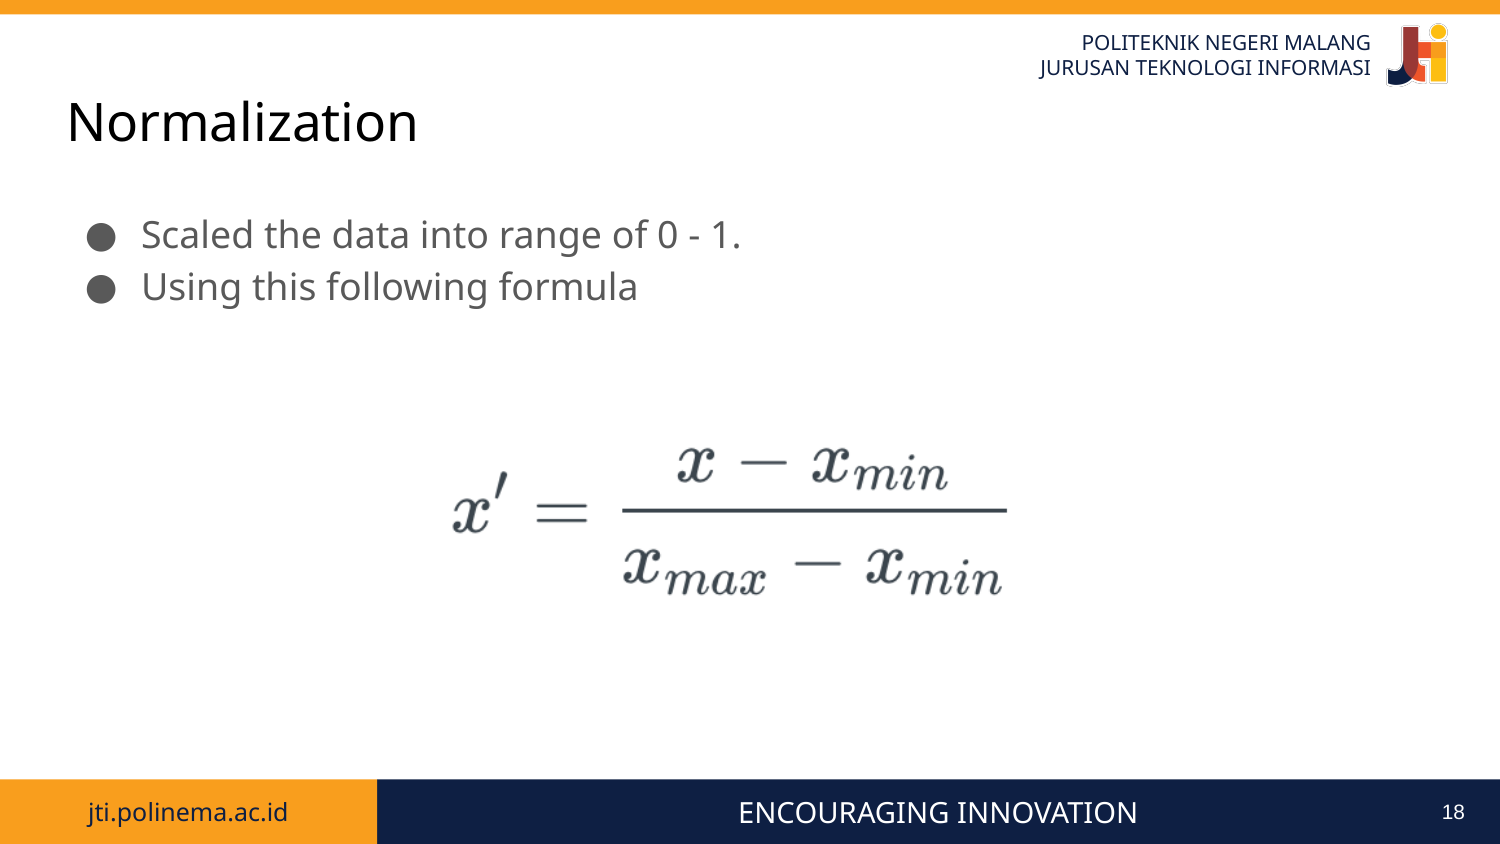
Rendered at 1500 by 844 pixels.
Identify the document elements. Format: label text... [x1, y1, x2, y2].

picture [410, 347, 1090, 694]
title Normalization [51, 72, 1449, 167]
list Scaled the data into range of 0 - 1. Using this following formula [51, 189, 1449, 750]
slide_number ‹#› [1389, 779, 1480, 844]
picture [1385, 22, 1449, 72]
